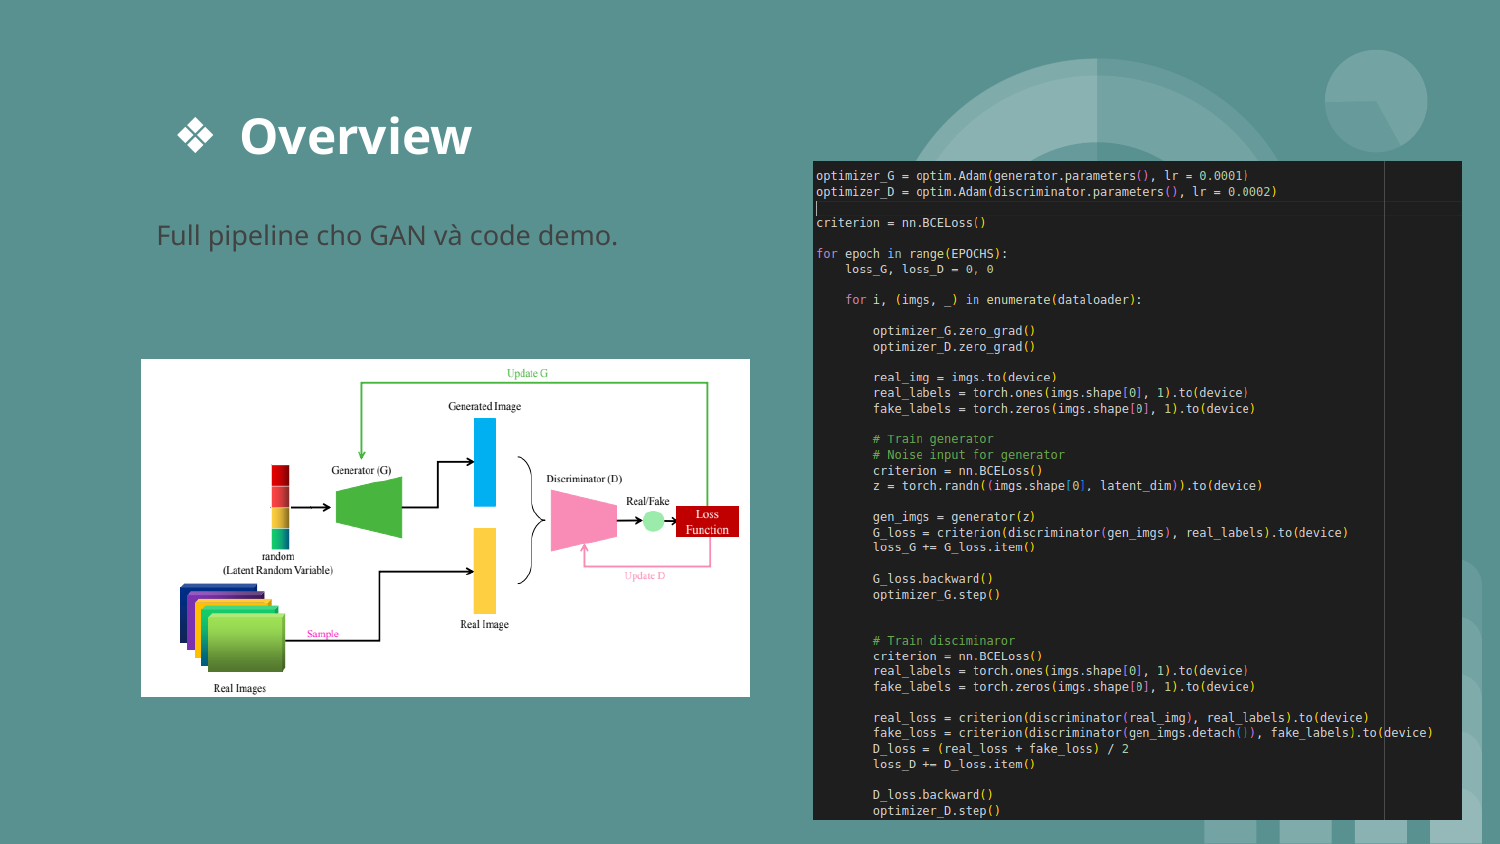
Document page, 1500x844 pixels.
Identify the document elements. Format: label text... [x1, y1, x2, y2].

picture [140, 359, 751, 697]
title Overview [141, 86, 570, 180]
text_box Full pipeline cho GAN và code demo. [141, 202, 642, 266]
picture [813, 161, 1462, 820]
